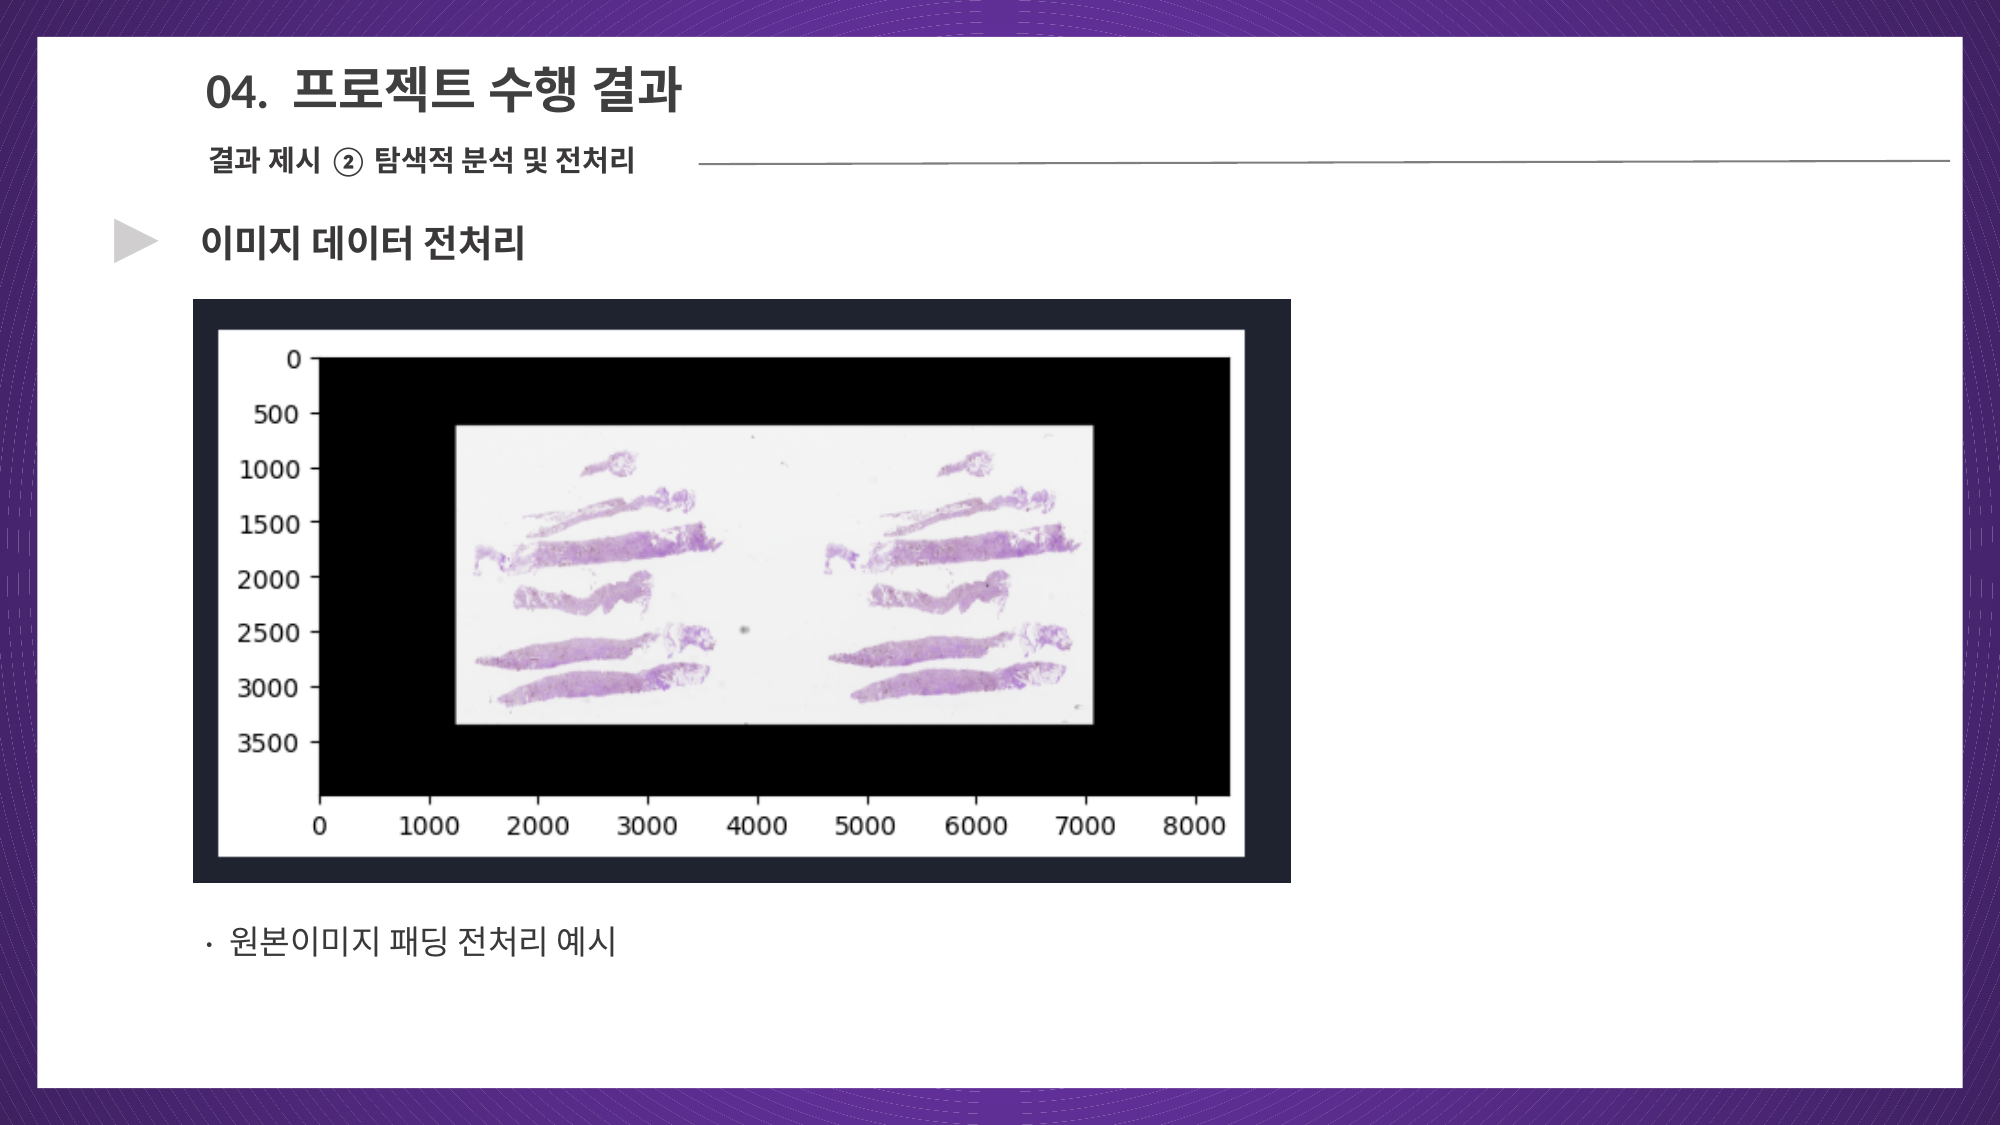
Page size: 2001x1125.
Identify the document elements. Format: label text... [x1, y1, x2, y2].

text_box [698, 160, 1951, 165]
text_box 04 [41, 32, 233, 148]
text_box [37, 36, 1963, 1089]
text_box 결과 제시 ② 탐색적 분석 및 전처리 [193, 134, 808, 185]
text_box ▶ [100, 190, 183, 276]
picture [192, 299, 1291, 883]
text_box · 원본이미지 패딩 전처리 예시 [182, 894, 1280, 969]
text_box 04. 프로젝트 수행 결과 [190, 51, 748, 127]
text_box 이미지 데이터 전처리 [184, 212, 1402, 273]
